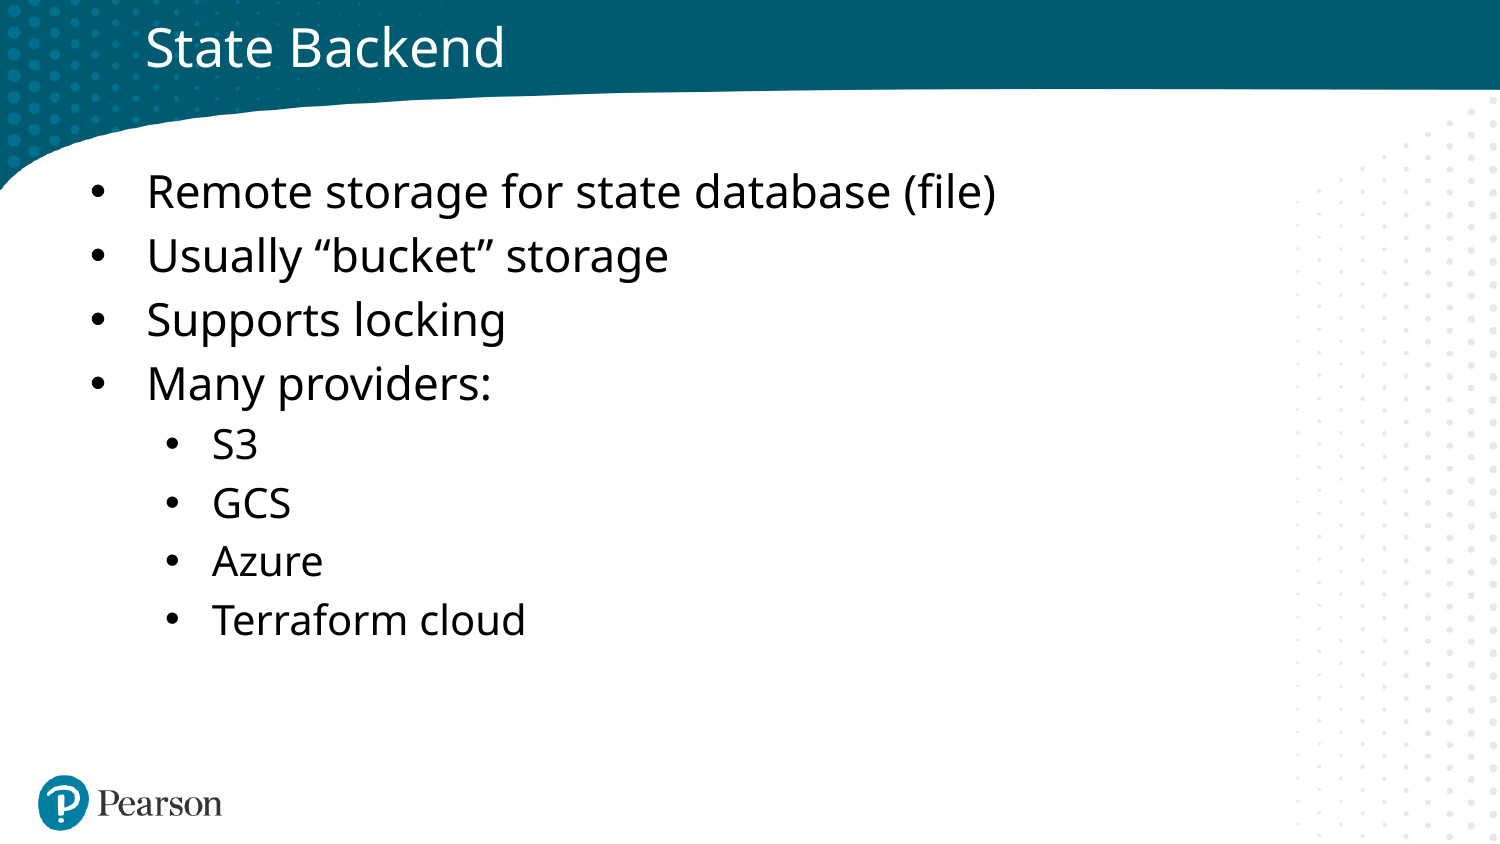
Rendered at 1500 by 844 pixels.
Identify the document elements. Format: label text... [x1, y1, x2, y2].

list Remote storage for state database (file) Usually “bucket” storage Supports locking Many providers: S3 GCS Azure Terraform cloud [75, 155, 1448, 712]
picture [0, 90, 1500, 844]
title State Backend [130, 6, 1369, 98]
